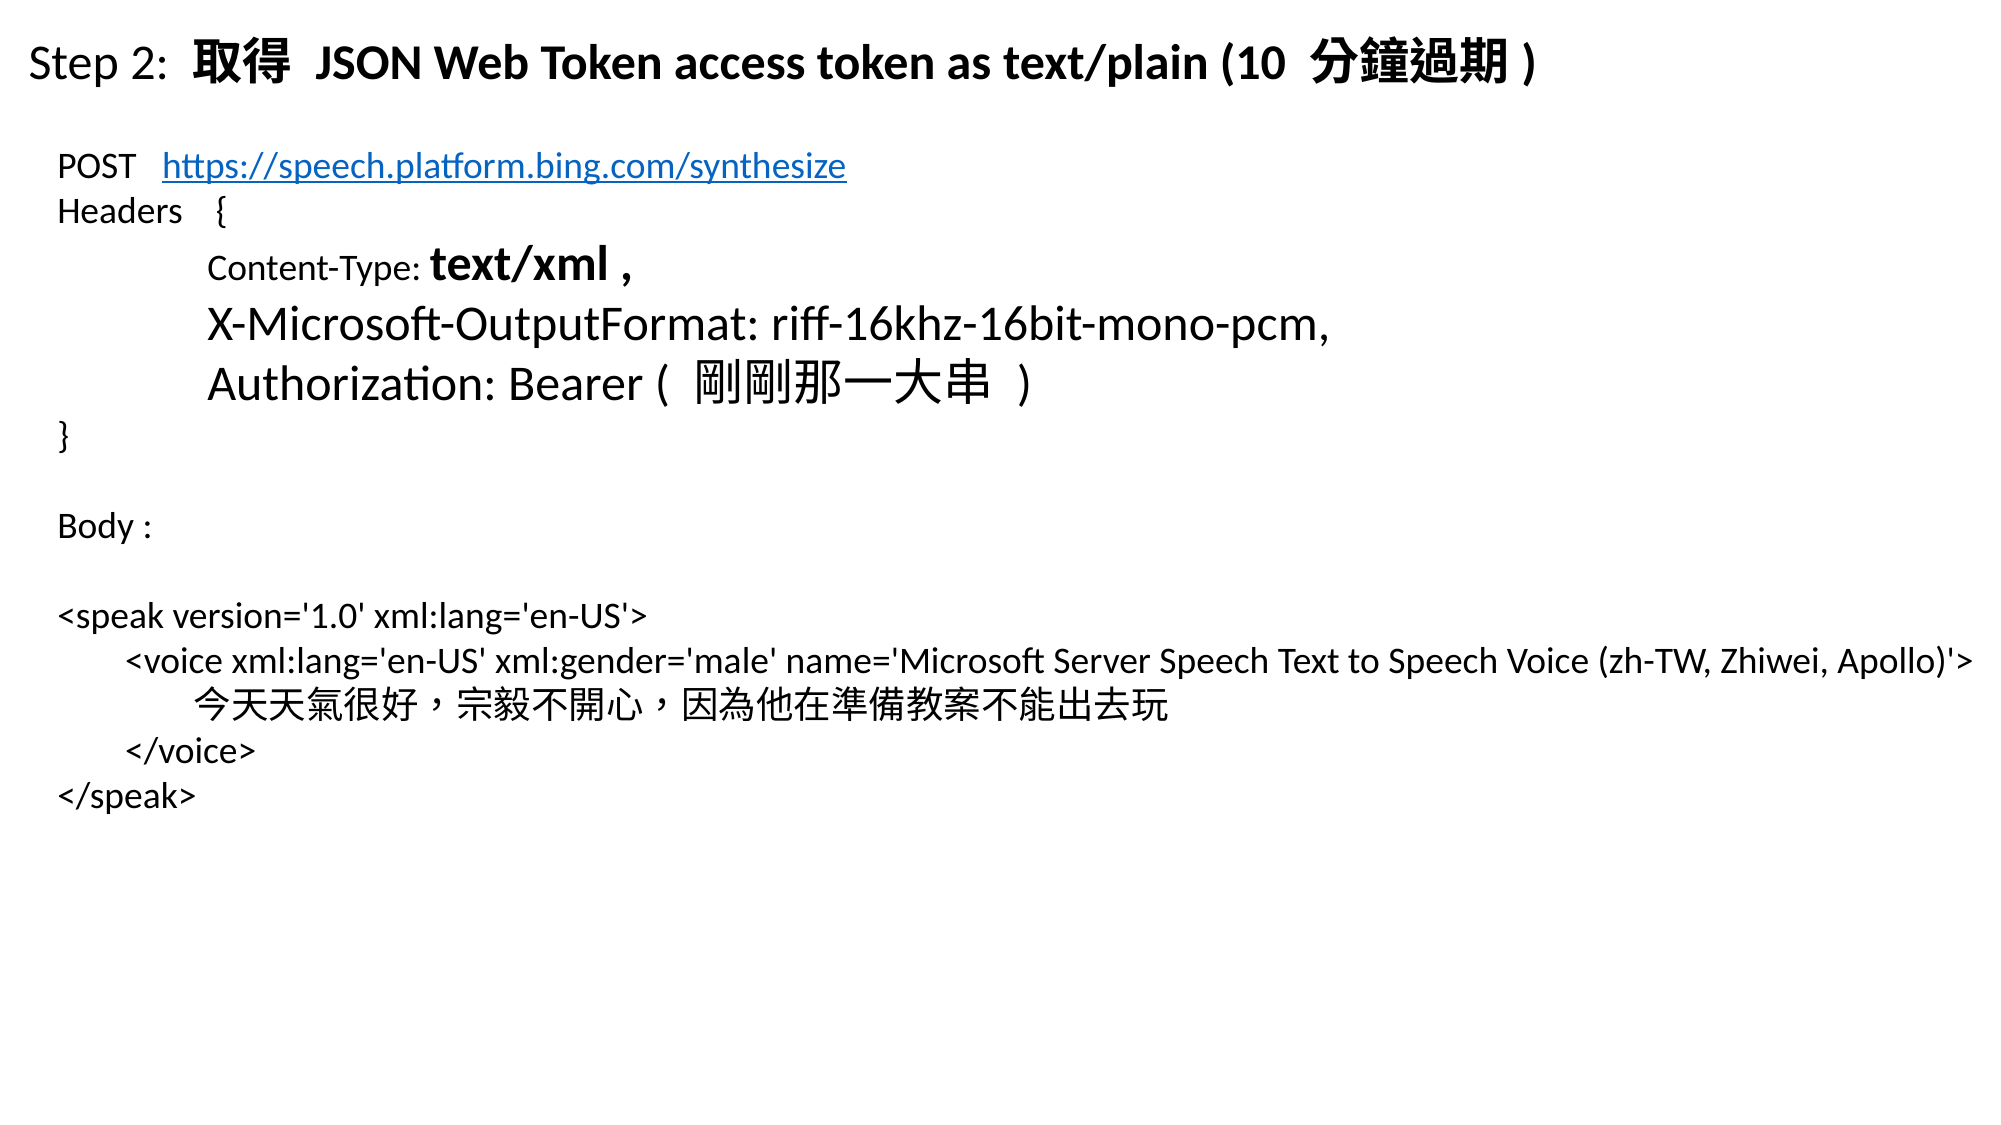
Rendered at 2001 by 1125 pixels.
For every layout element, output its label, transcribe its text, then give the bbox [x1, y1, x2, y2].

text_box POST https://speech.platform.bing.com/synthesize Headers { Content-Type: text/xml , X-Microsoft-OutputFormat: riff-16khz-16bit-mono-pcm, Authorization: Bearer ( 剛剛那一大串 ) } Body : <speak version='1.0' xml:lang='en-US'> <voice xml:lang='en-US' xml:gender='male' name='Microsoft Server Speech Text to Speech Voice (zh-TW, Zhiwei, Apollo)'> 今天天氣很好，宗毅不開心，因為他在準備教案不能出去玩 </voice> </speak> [42, 133, 2000, 824]
text_box Step 2: 取得 JSON Web Token access token as text/plain (10 分鐘過期) [13, 21, 1552, 97]
